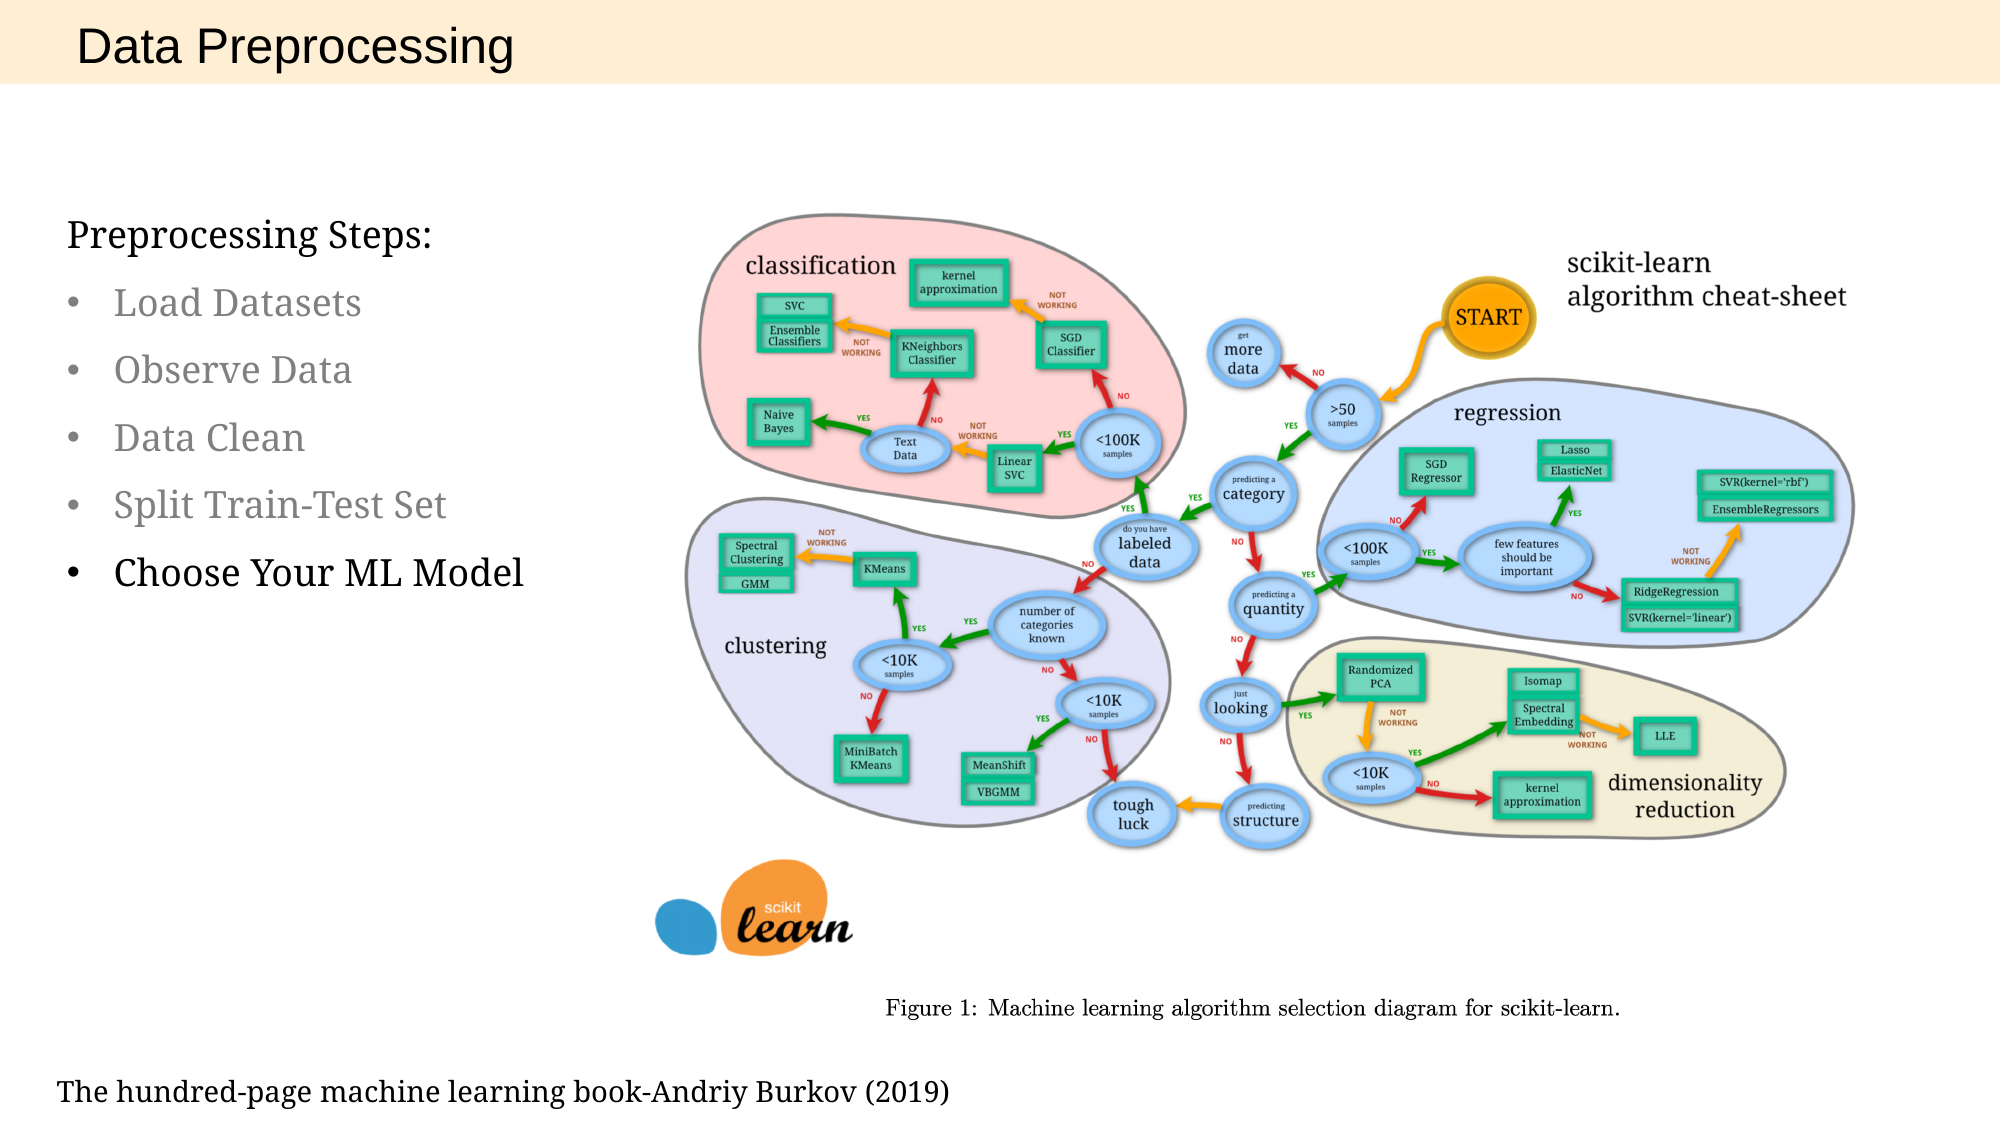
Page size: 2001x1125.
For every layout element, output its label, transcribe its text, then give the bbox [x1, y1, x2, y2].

picture [606, 157, 1882, 1038]
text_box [0, 0, 2000, 84]
text_box Preprocessing Steps: Load Datasets Observe Data Data Clean Split Train-Test Set Choose Your ML Model [52, 181, 540, 602]
text_box The hundred-page machine learning book-Andriy Burkov (2019) [41, 1066, 966, 1116]
